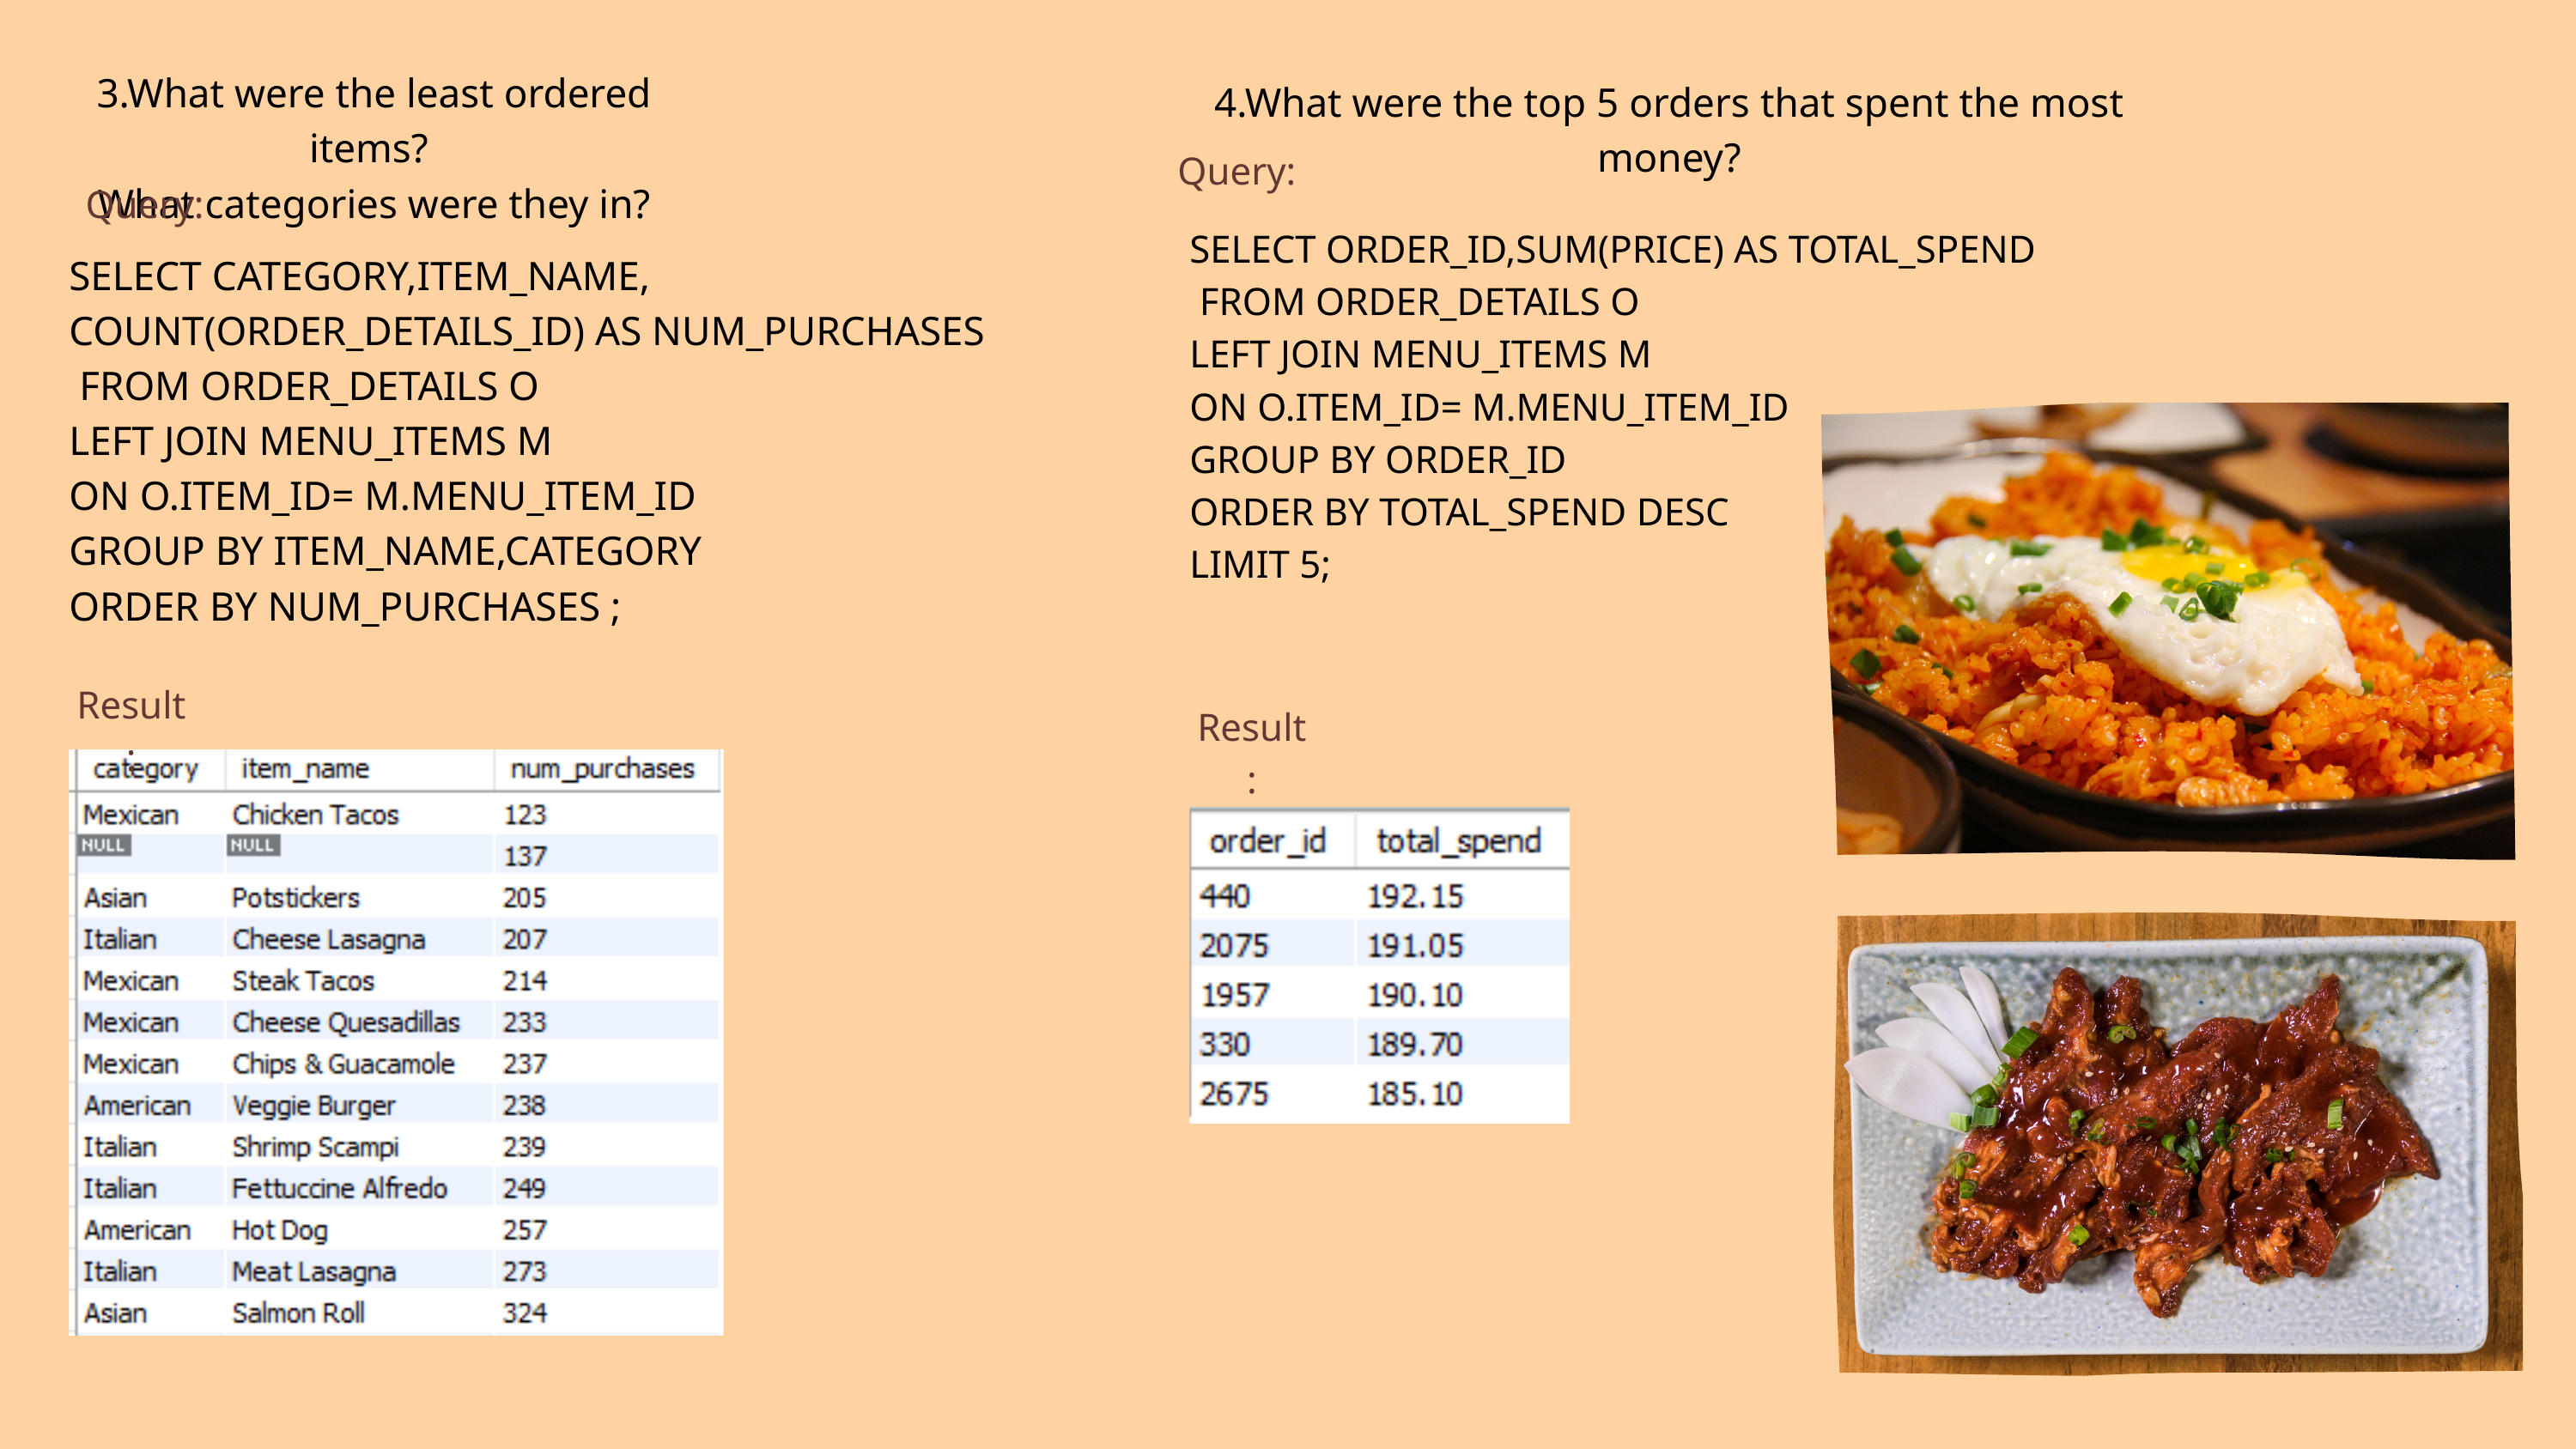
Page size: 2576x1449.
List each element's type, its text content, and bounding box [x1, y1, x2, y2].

text_box Result: [75, 674, 187, 779]
text_box SELECT CATEGORY,ITEM_NAME, COUNT(ORDER_DETAILS_ID) AS NUM_PURCHASES FROM ORDER_DETAILS O LEFT JOIN MENU_ITEMS M ON O.ITEM_ID= M.MENU_ITEM_ID GROUP BY ITEM_NAME,CATEGORY ORDER BY NUM_PURCHASES ; [69, 243, 1020, 629]
text_box Result: [1195, 696, 1308, 802]
text_box [1189, 807, 1571, 1124]
text_box [69, 749, 724, 1337]
text_box 4.What were the top 5 orders that spent the most money? [1166, 70, 2172, 180]
text_box Query: [1024, 139, 1449, 192]
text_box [1820, 402, 2524, 1376]
text_box 3.What were the least ordered items? What categories were they in? [46, 60, 702, 282]
text_box Query: [0, 173, 357, 226]
text_box SELECT ORDER_ID,SUM(PRICE) AS TOTAL_SPEND FROM ORDER_DETAILS O LEFT JOIN MENU_ITEMS M ON O.ITEM_ID= M.MENU_ITEM_ID GROUP BY ORDER_ID ORDER BY TOTAL_SPEND DESC LIMIT 5; [1189, 217, 2080, 586]
